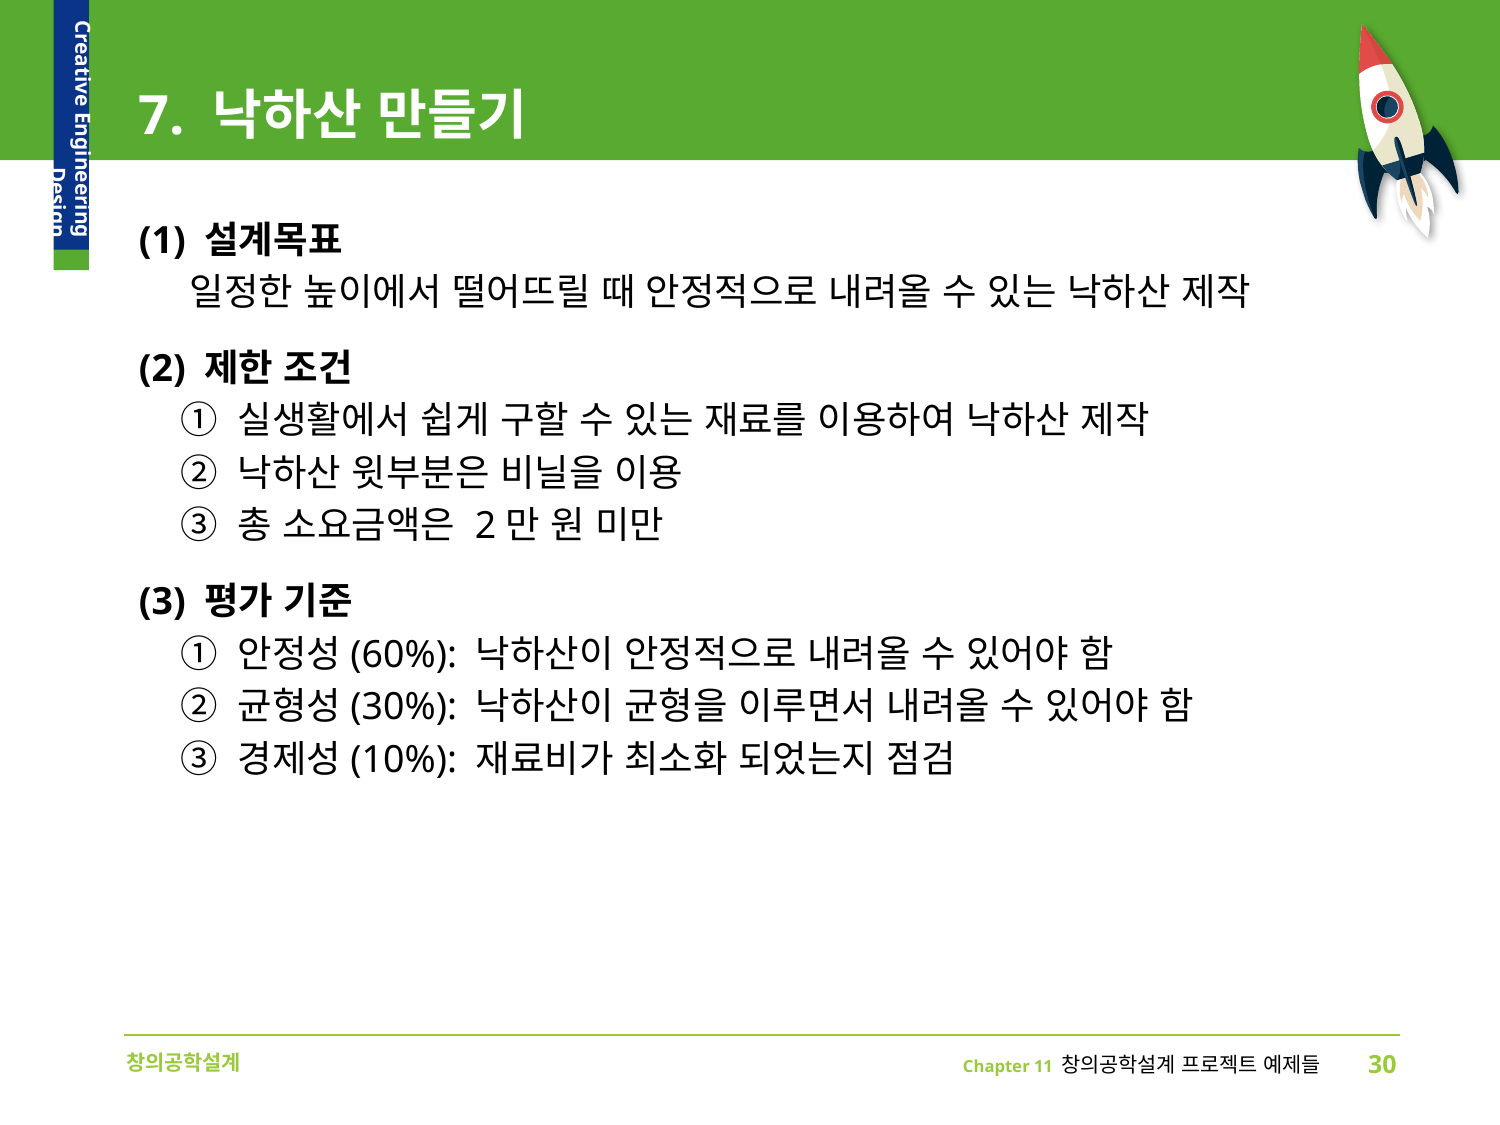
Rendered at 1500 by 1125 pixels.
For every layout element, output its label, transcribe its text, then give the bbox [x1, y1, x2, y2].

list (1) 설계목표 일정한 높이에서 떨어뜨릴 때 안정적으로 내려올 수 있는 낙하산 제작 (2) 제한 조건 ① 실생활에서 쉽게 구할 수 있는 재료를 이용하여 낙하산 제작 ② 낙하산 윗부분은 비닐을 이용 ③ 총 소요금액은 2만 원 미만 (3) 평가 기준 ① 안정성(60%): 낙하산이 안정적으로 내려올 수 있어야 함 ② 균형성(30%): 낙하산이 균형을 이루면서 내려올 수 있어야 함 ③ 경제성(10%): 재료비가 최소화 되었는지 점검 [123, 208, 1400, 988]
title 7. 낙하산 만들기 [123, 66, 1400, 159]
